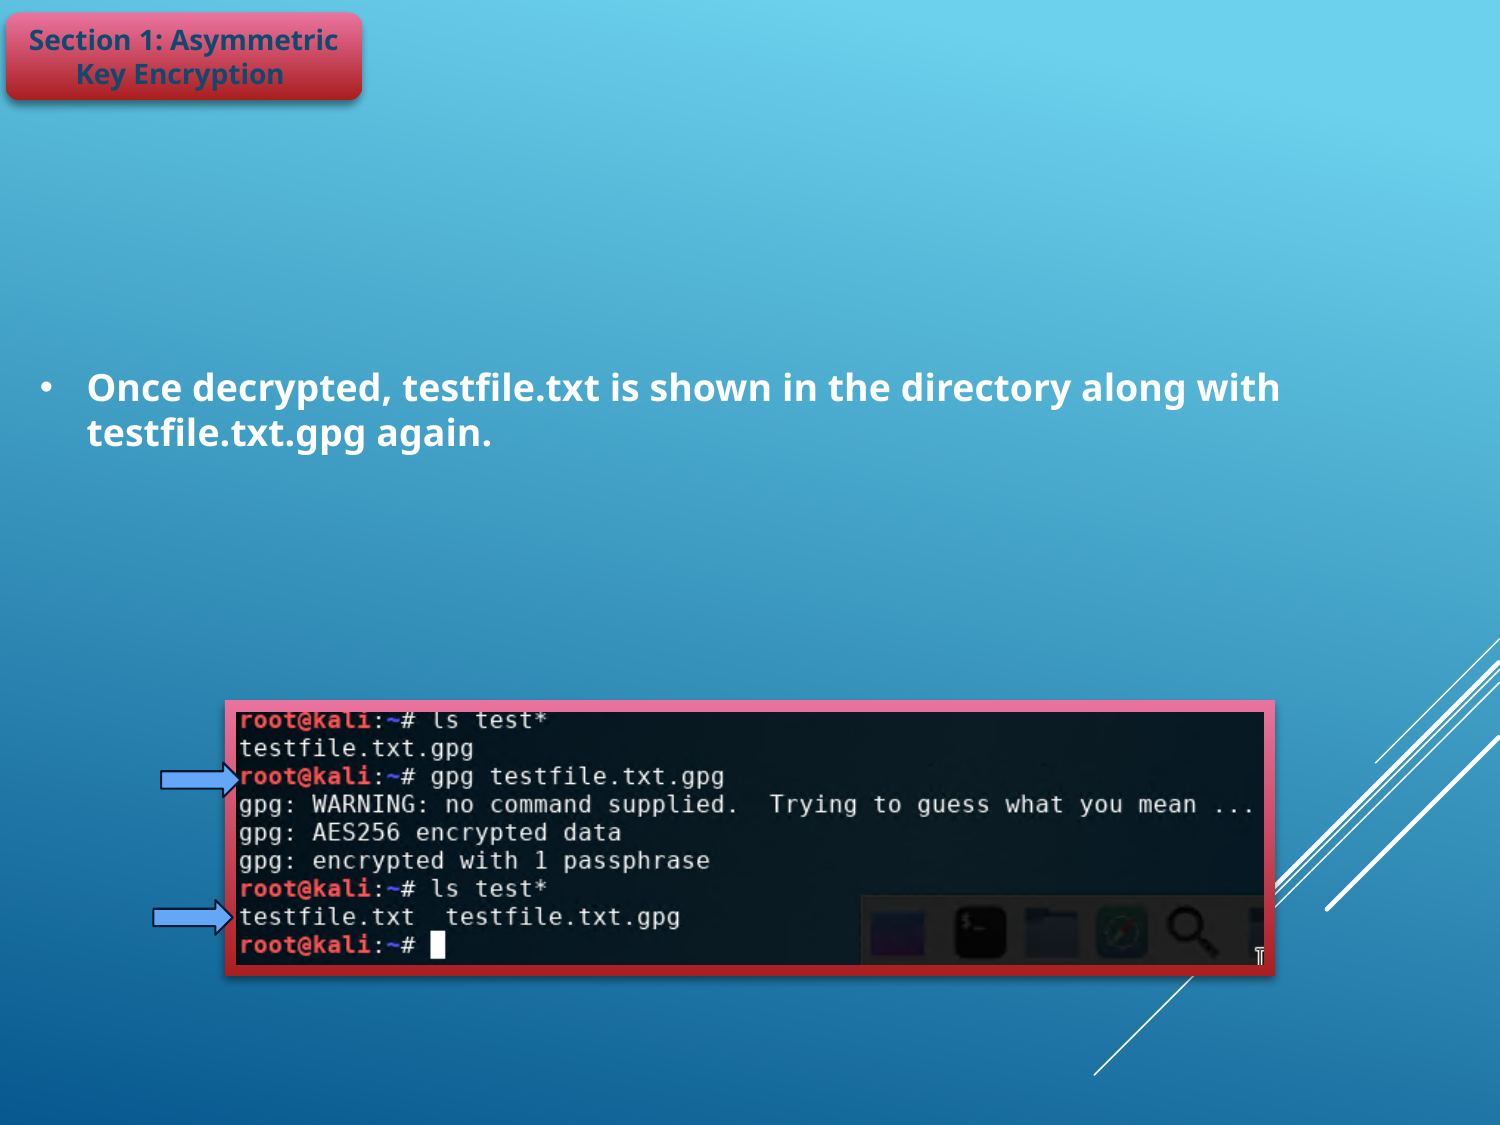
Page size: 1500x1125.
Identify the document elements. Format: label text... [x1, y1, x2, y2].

text_box [152, 899, 234, 936]
text_box [224, 700, 1275, 976]
text_box Section 1: Asymmetric Key Encryption [5, 12, 363, 100]
picture [236, 712, 1264, 965]
text_box Once decrypted, testfile.txt is shown in the directory along with testfile.txt.gpg again. [24, 356, 1475, 462]
text_box [160, 761, 236, 799]
